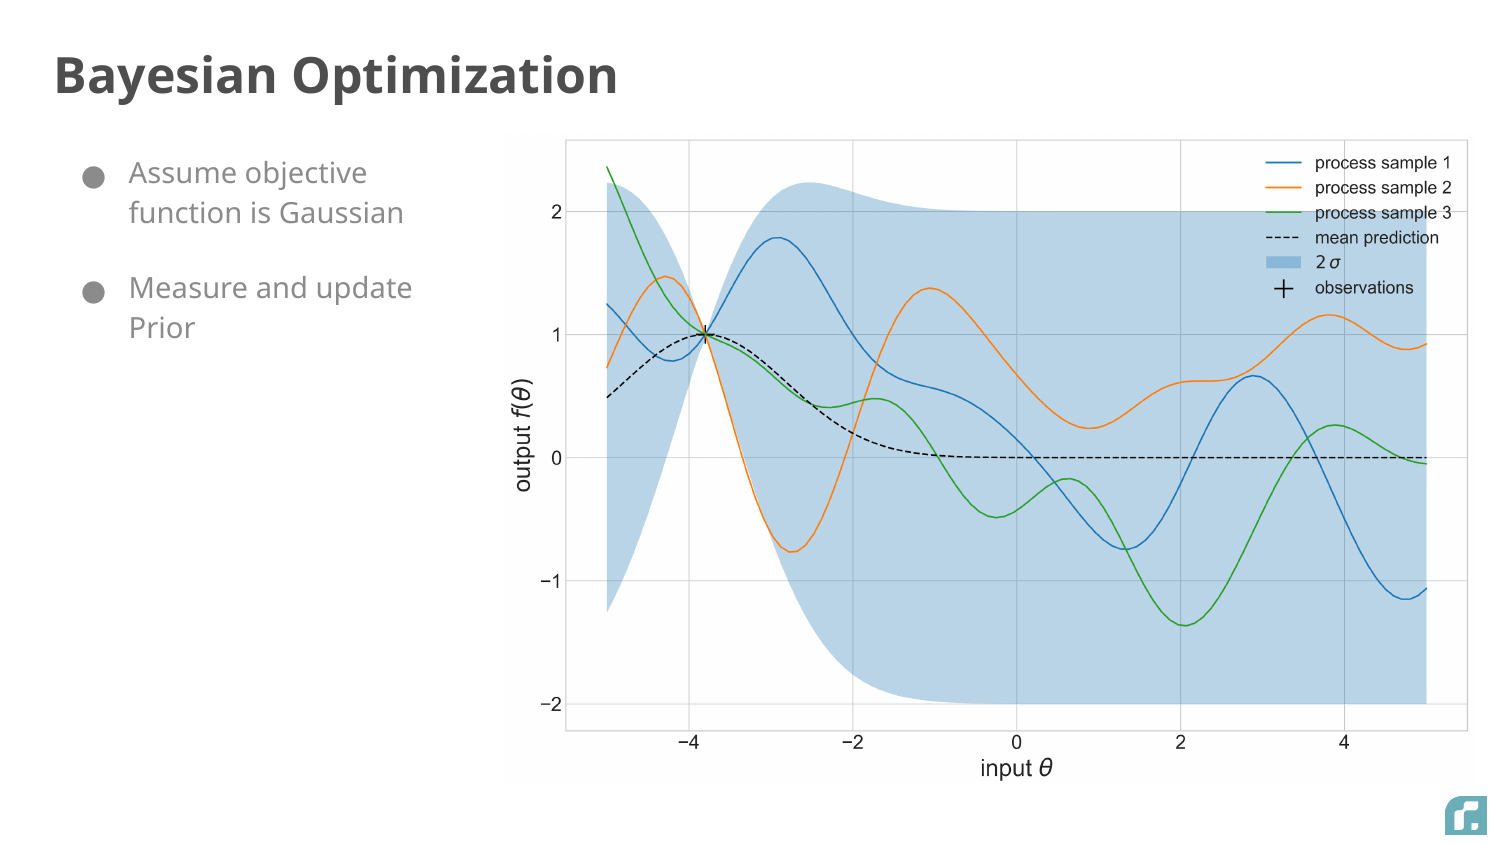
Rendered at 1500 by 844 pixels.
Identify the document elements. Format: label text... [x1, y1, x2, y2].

title Bayesian Optimization [38, 28, 1334, 108]
list Assume objective function is Gaussian Measure and update Prior [38, 133, 479, 754]
picture [1445, 796, 1487, 835]
picture [503, 132, 1476, 789]
